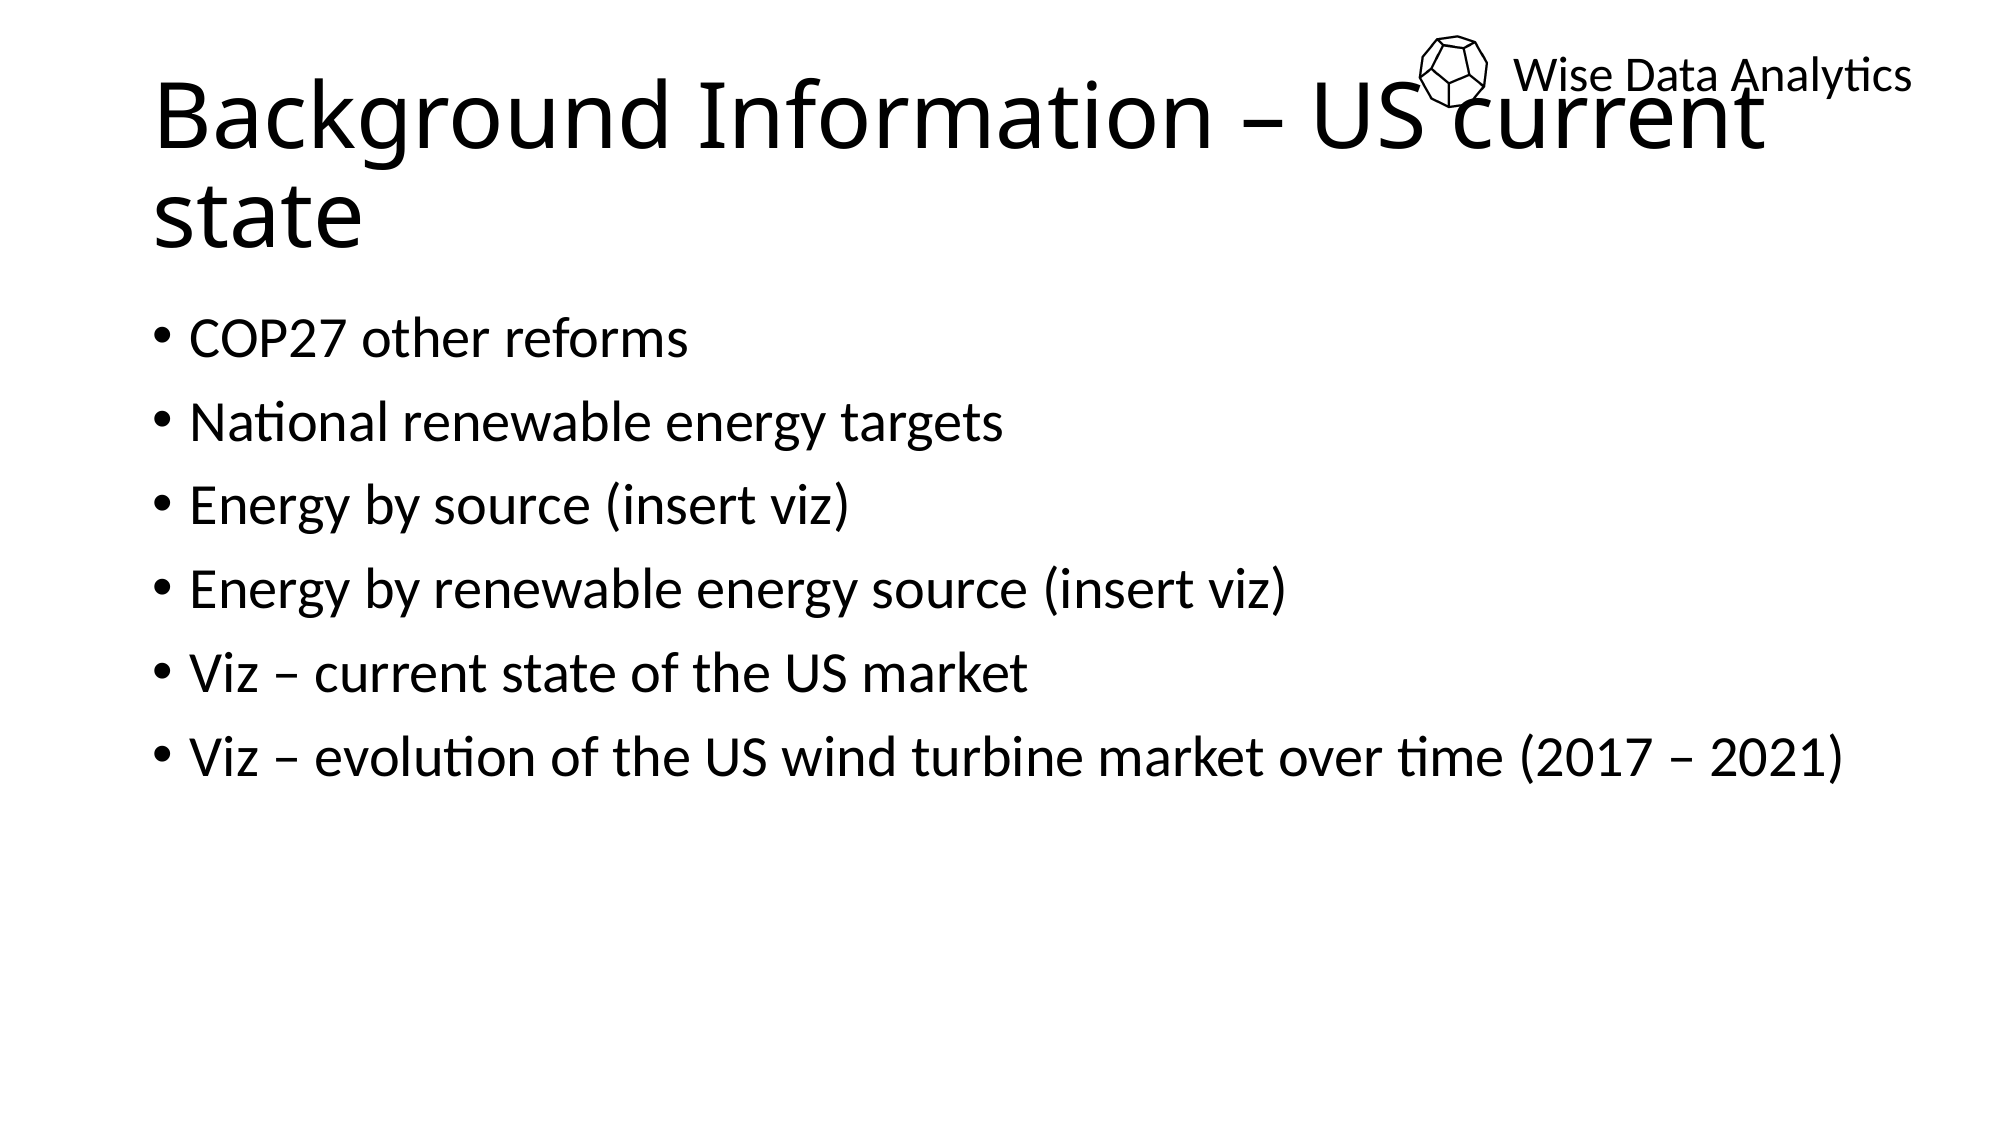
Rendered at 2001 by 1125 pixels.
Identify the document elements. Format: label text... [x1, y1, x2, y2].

picture [1415, 33, 1499, 59]
title Background Information – US current state [137, 59, 1863, 278]
list COP27 other reforms National renewable energy targets Energy by source (insert viz) Energy by renewable energy source (insert viz) Viz – current state of the US market Viz – evolution of the US wind turbine market over time (2017 – 2021) [137, 299, 1863, 1014]
